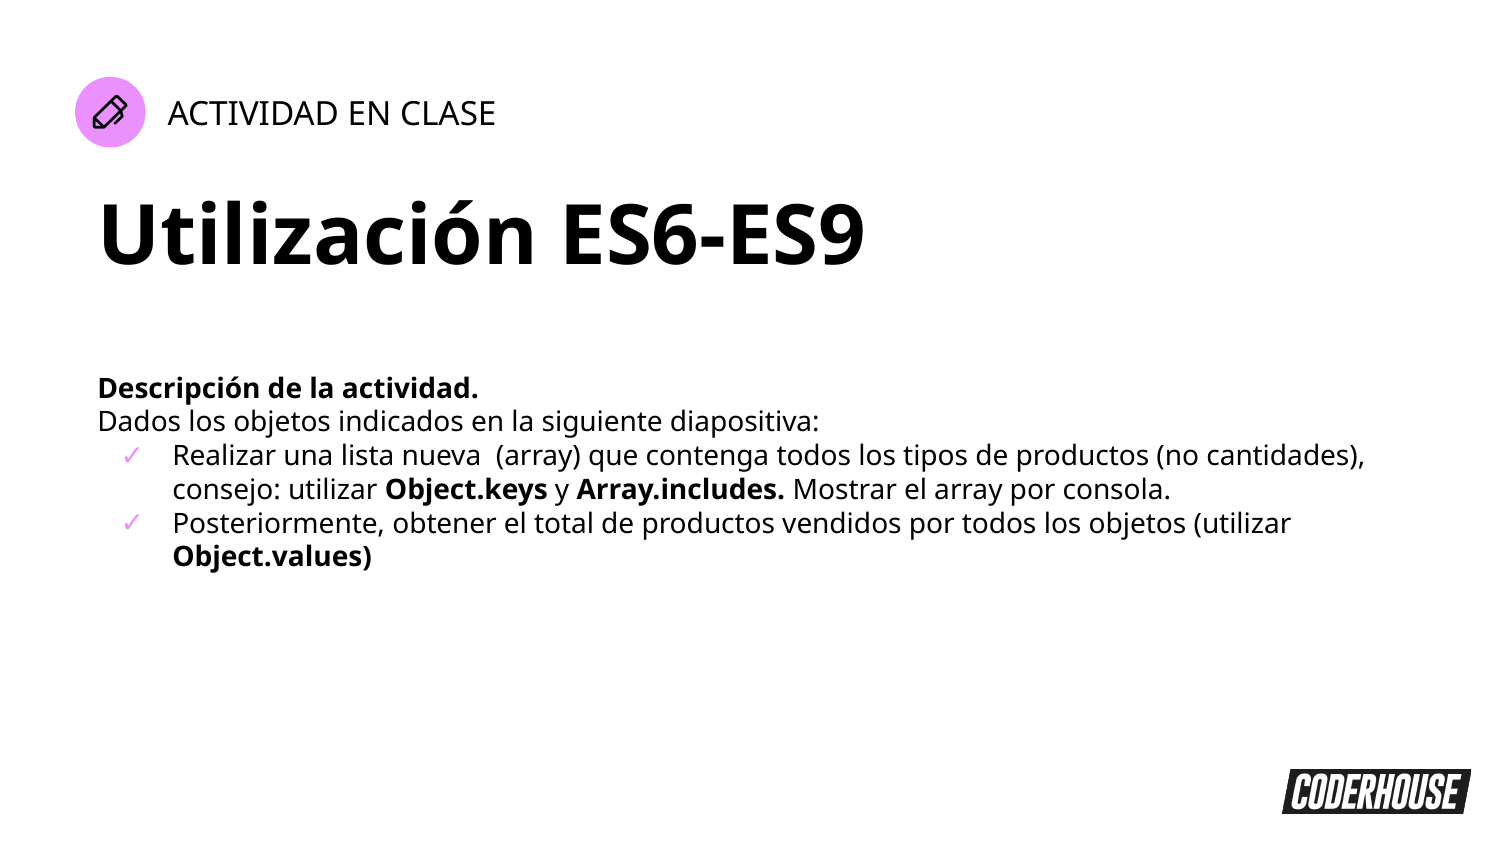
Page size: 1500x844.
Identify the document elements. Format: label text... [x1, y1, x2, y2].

text_box Descripción de la actividad. Dados los objetos indicados en la siguiente diapositiva: Realizar una lista nueva (array) que contenga todos los tipos de productos (no cantidades), consejo: utilizar Object.keys y Array.includes. Mostrar el array por consola. Posteriormente, obtener el total de productos vendidos por todos los objetos (utilizar Object.values) [82, 355, 1437, 588]
picture [1281, 769, 1471, 814]
text_box Utilización ES6-ES9 [82, 177, 901, 298]
text_box ACTIVIDAD EN CLASE [152, 76, 557, 147]
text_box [74, 76, 146, 148]
